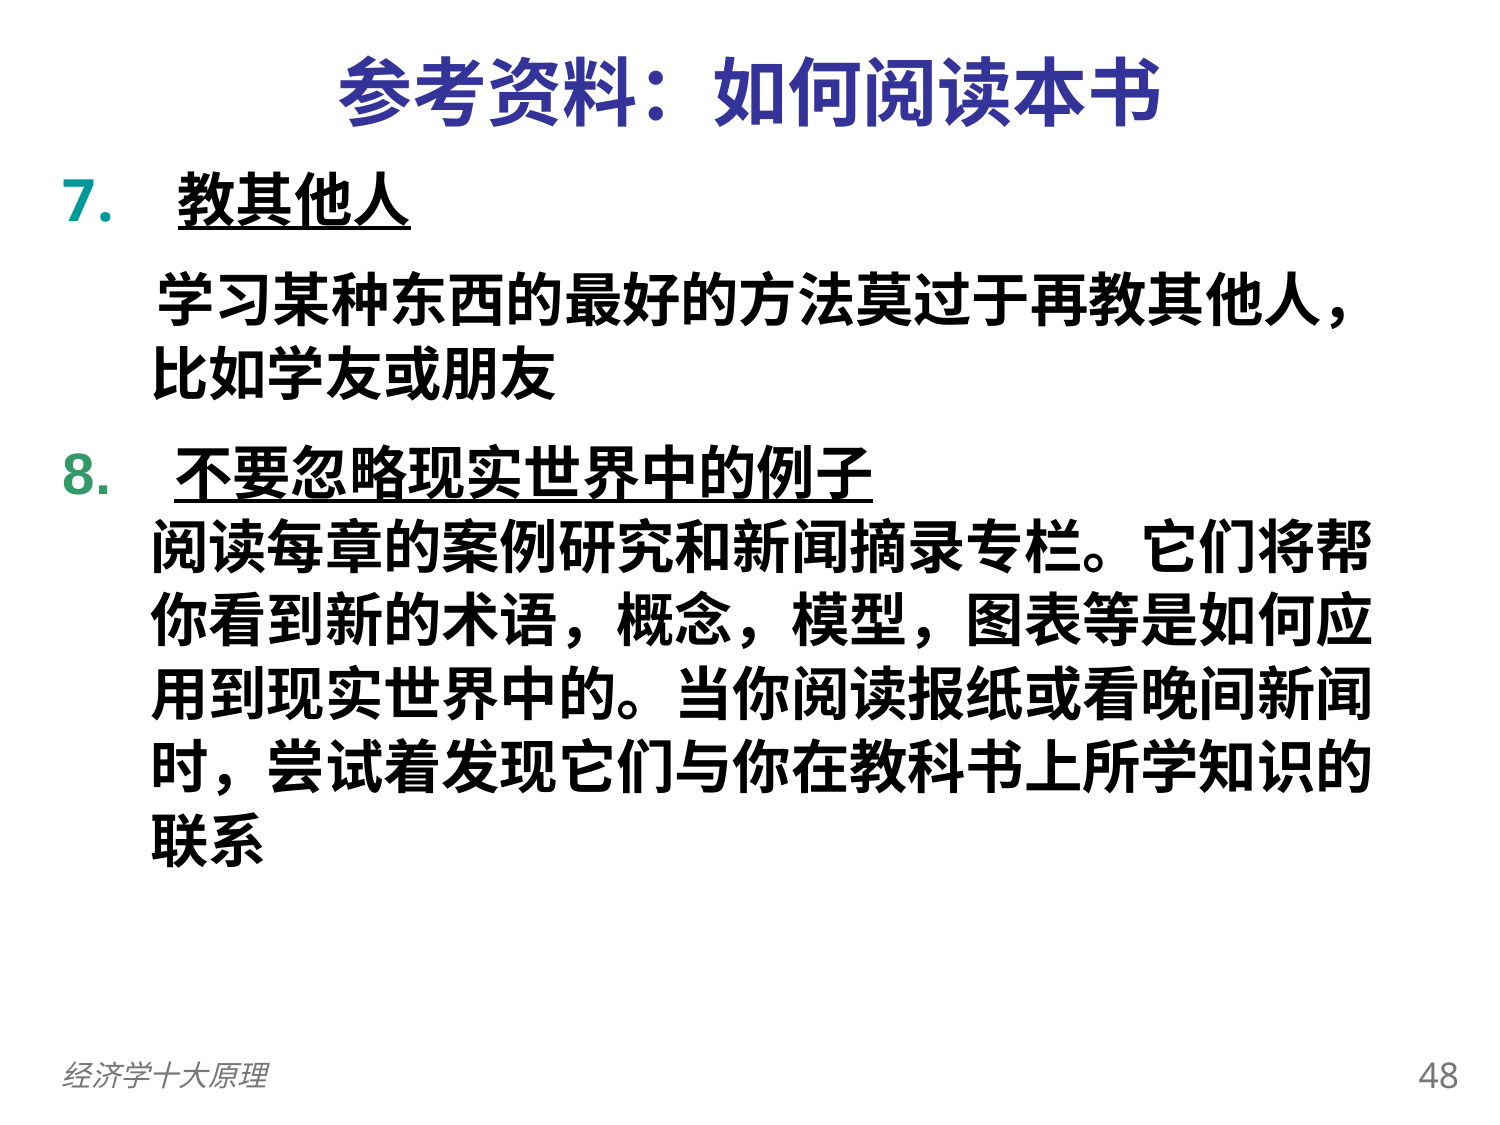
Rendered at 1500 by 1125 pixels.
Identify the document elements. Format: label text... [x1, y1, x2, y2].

footer 经济学十大原理 [46, 1048, 1251, 1110]
title 参考资料：如何阅读本书 [74, 33, 1426, 148]
slide_number 47 [1361, 1045, 1475, 1107]
list 教其他人 学习某种东西的最好的方法莫过于再教其他人， 比如学友或朋友 8. 不要忽略现实世界中的例子 阅读每章的案例研究和新闻摘录专栏。它们将帮你看到新的术语，概念，模型，图表等是如何应用到现实世界中的。当你阅读报纸或看晚间新闻时，尝试着发现它们与你在教科书上所学知识的联系 [47, 152, 1445, 1040]
